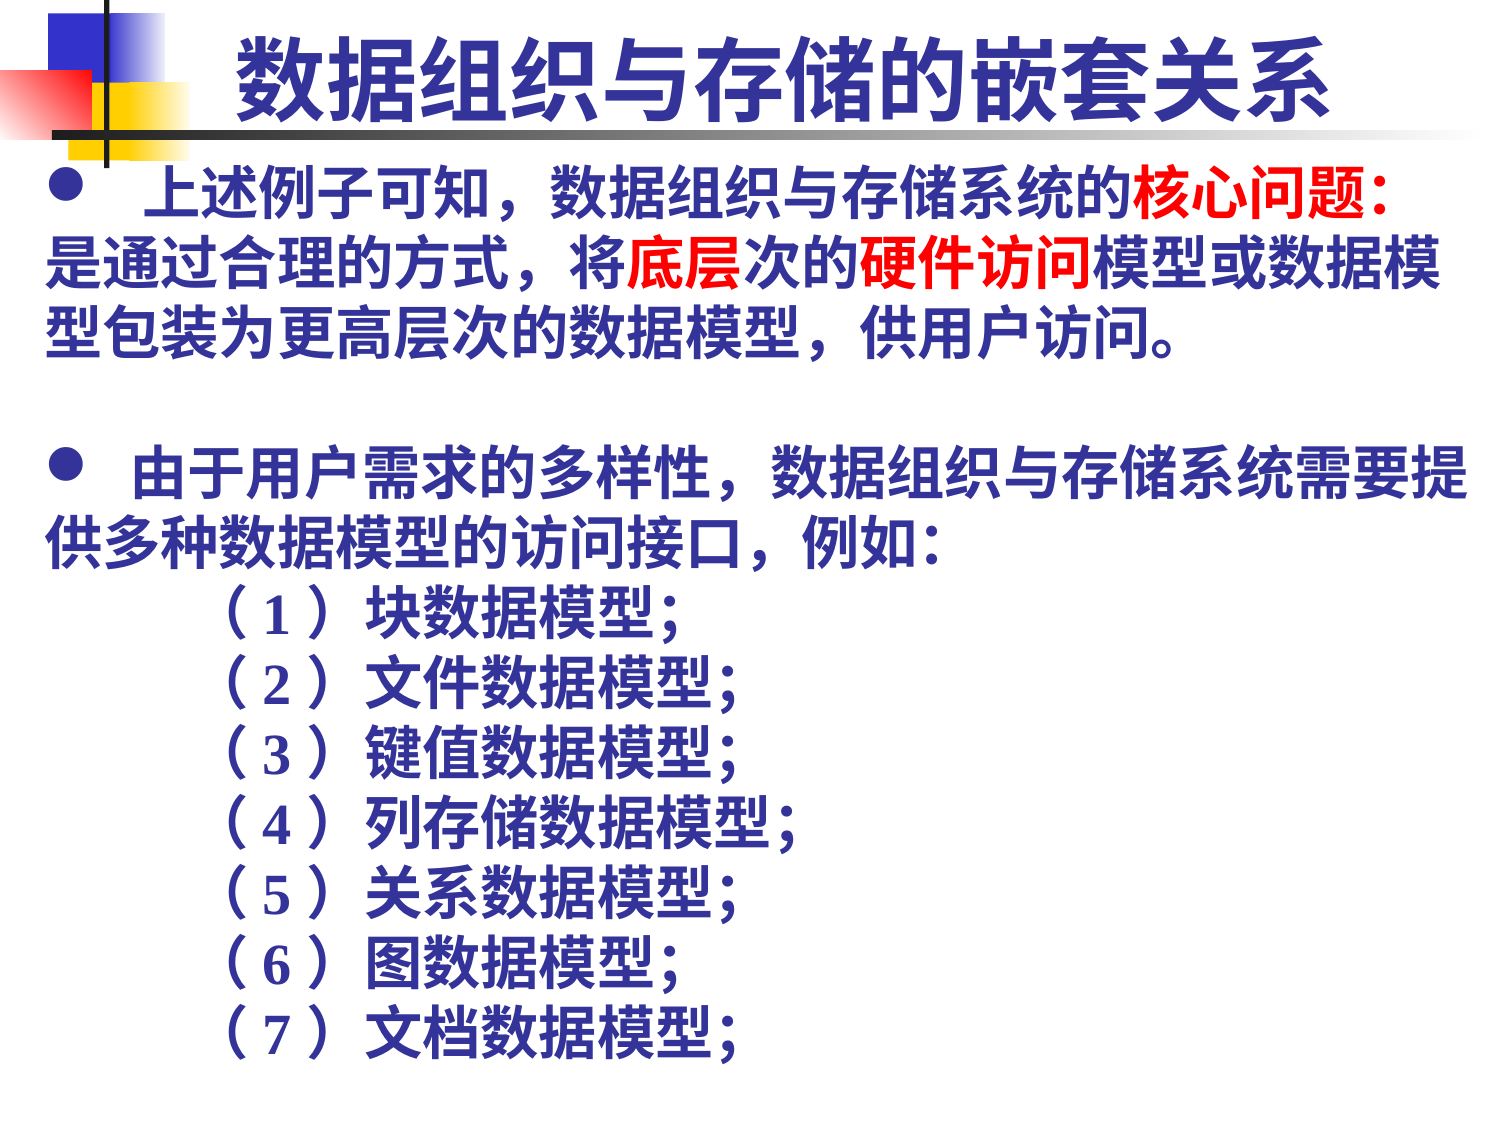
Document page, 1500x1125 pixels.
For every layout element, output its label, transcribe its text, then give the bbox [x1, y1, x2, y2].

title 数据组织与存储的嵌套关系 [147, 6, 1423, 142]
text_box 上述例子可知，数据组织与存储系统的核心问题： 是通过合理的方式，将底层次的硬件访问模型或数据模型包装为更高层次的数据模型，供用户访问。 由于用户需求的多样性，数据组织与存储系统需要提供多种数据模型的访问接口，例如： （1）块数据模型； （2）文件数据模型； （3）键值数据模型； （4）列存储数据模型； （5）关系数据模型； （6）图数据模型； （7）文档数据模型； [29, 148, 1500, 1074]
